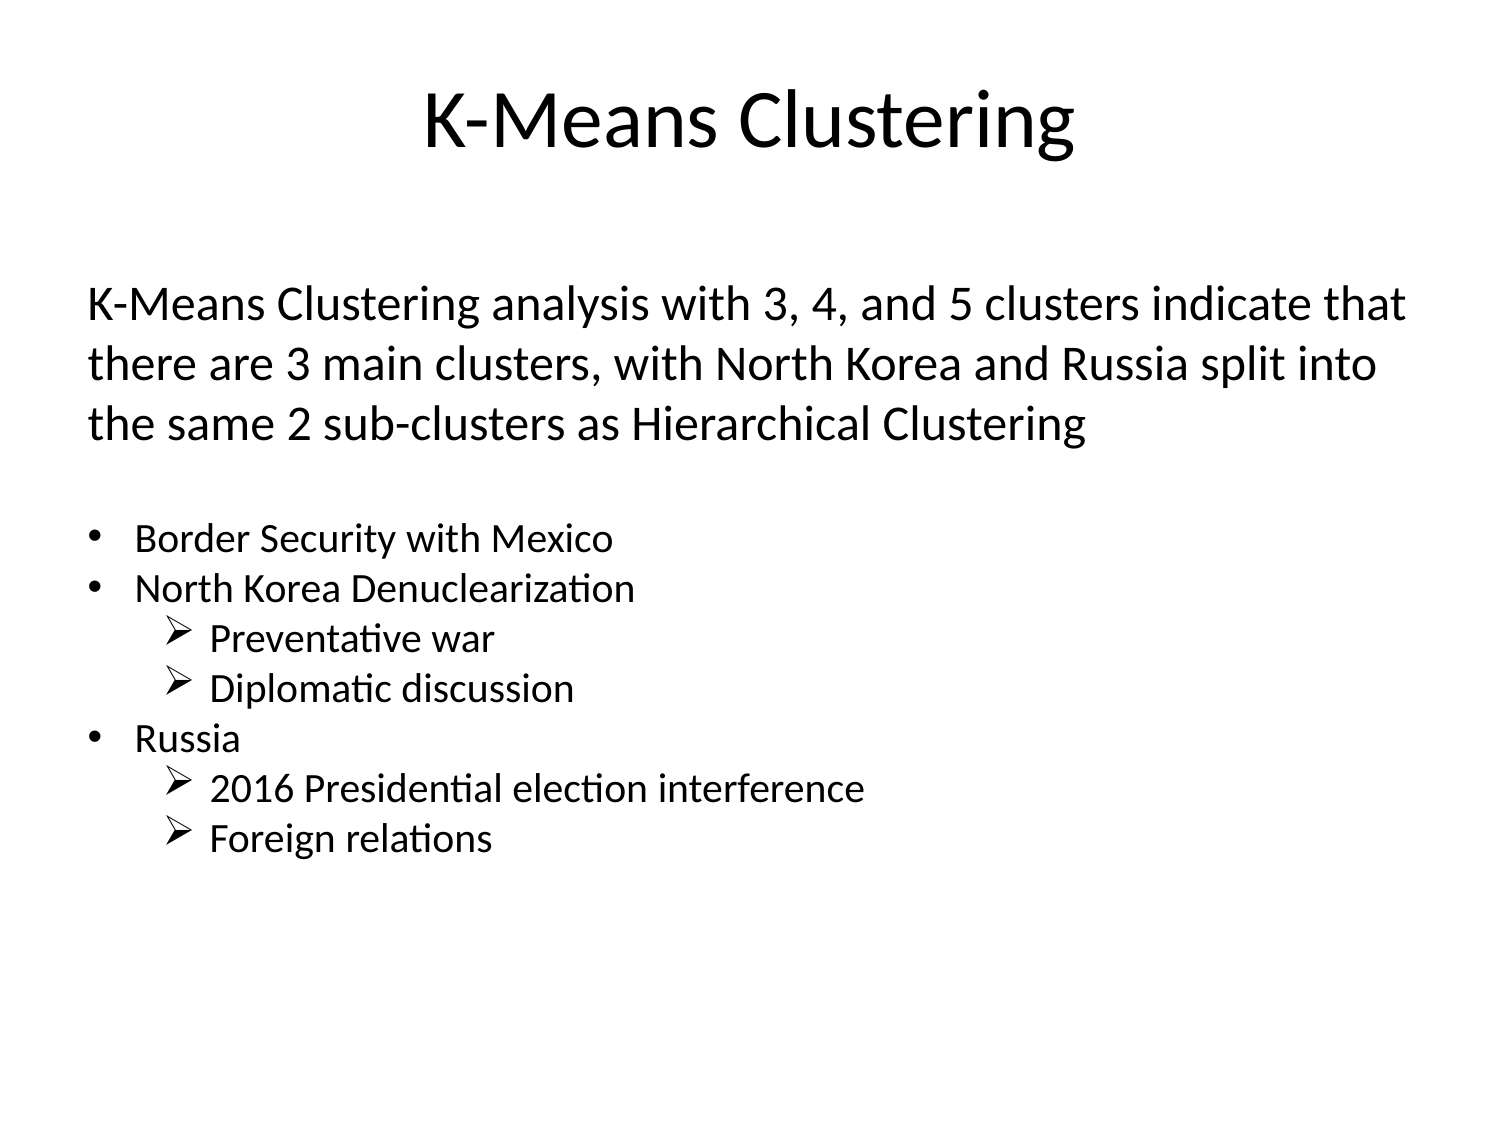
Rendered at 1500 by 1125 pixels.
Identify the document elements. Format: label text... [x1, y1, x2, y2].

title K-Means Clustering [75, 45, 1425, 184]
text_box K-Means Clustering analysis with 3, 4, and 5 clusters indicate that there are 3 main clusters, with North Korea and Russia split into the same 2 sub-clusters as Hierarchical Clustering Border Security with Mexico North Korea Denuclearization Preventative war Diplomatic discussion Russia 2016 Presidential election interference Foreign relations [72, 263, 1425, 929]
